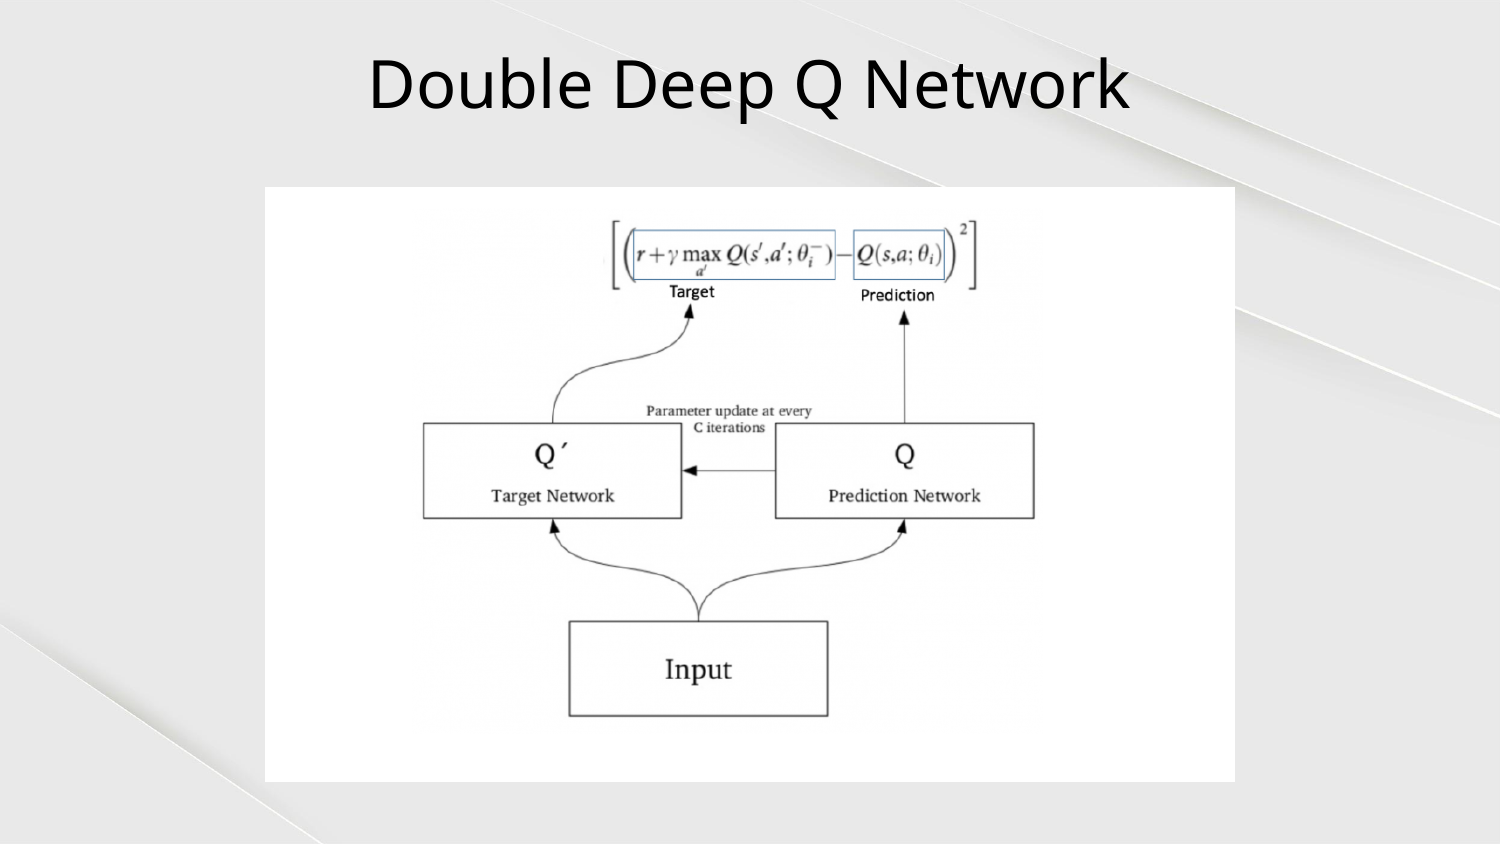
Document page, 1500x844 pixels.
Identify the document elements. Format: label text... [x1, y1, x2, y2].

picture [0, 0, 1500, 844]
title Double Deep Q Network [51, 26, 1449, 152]
